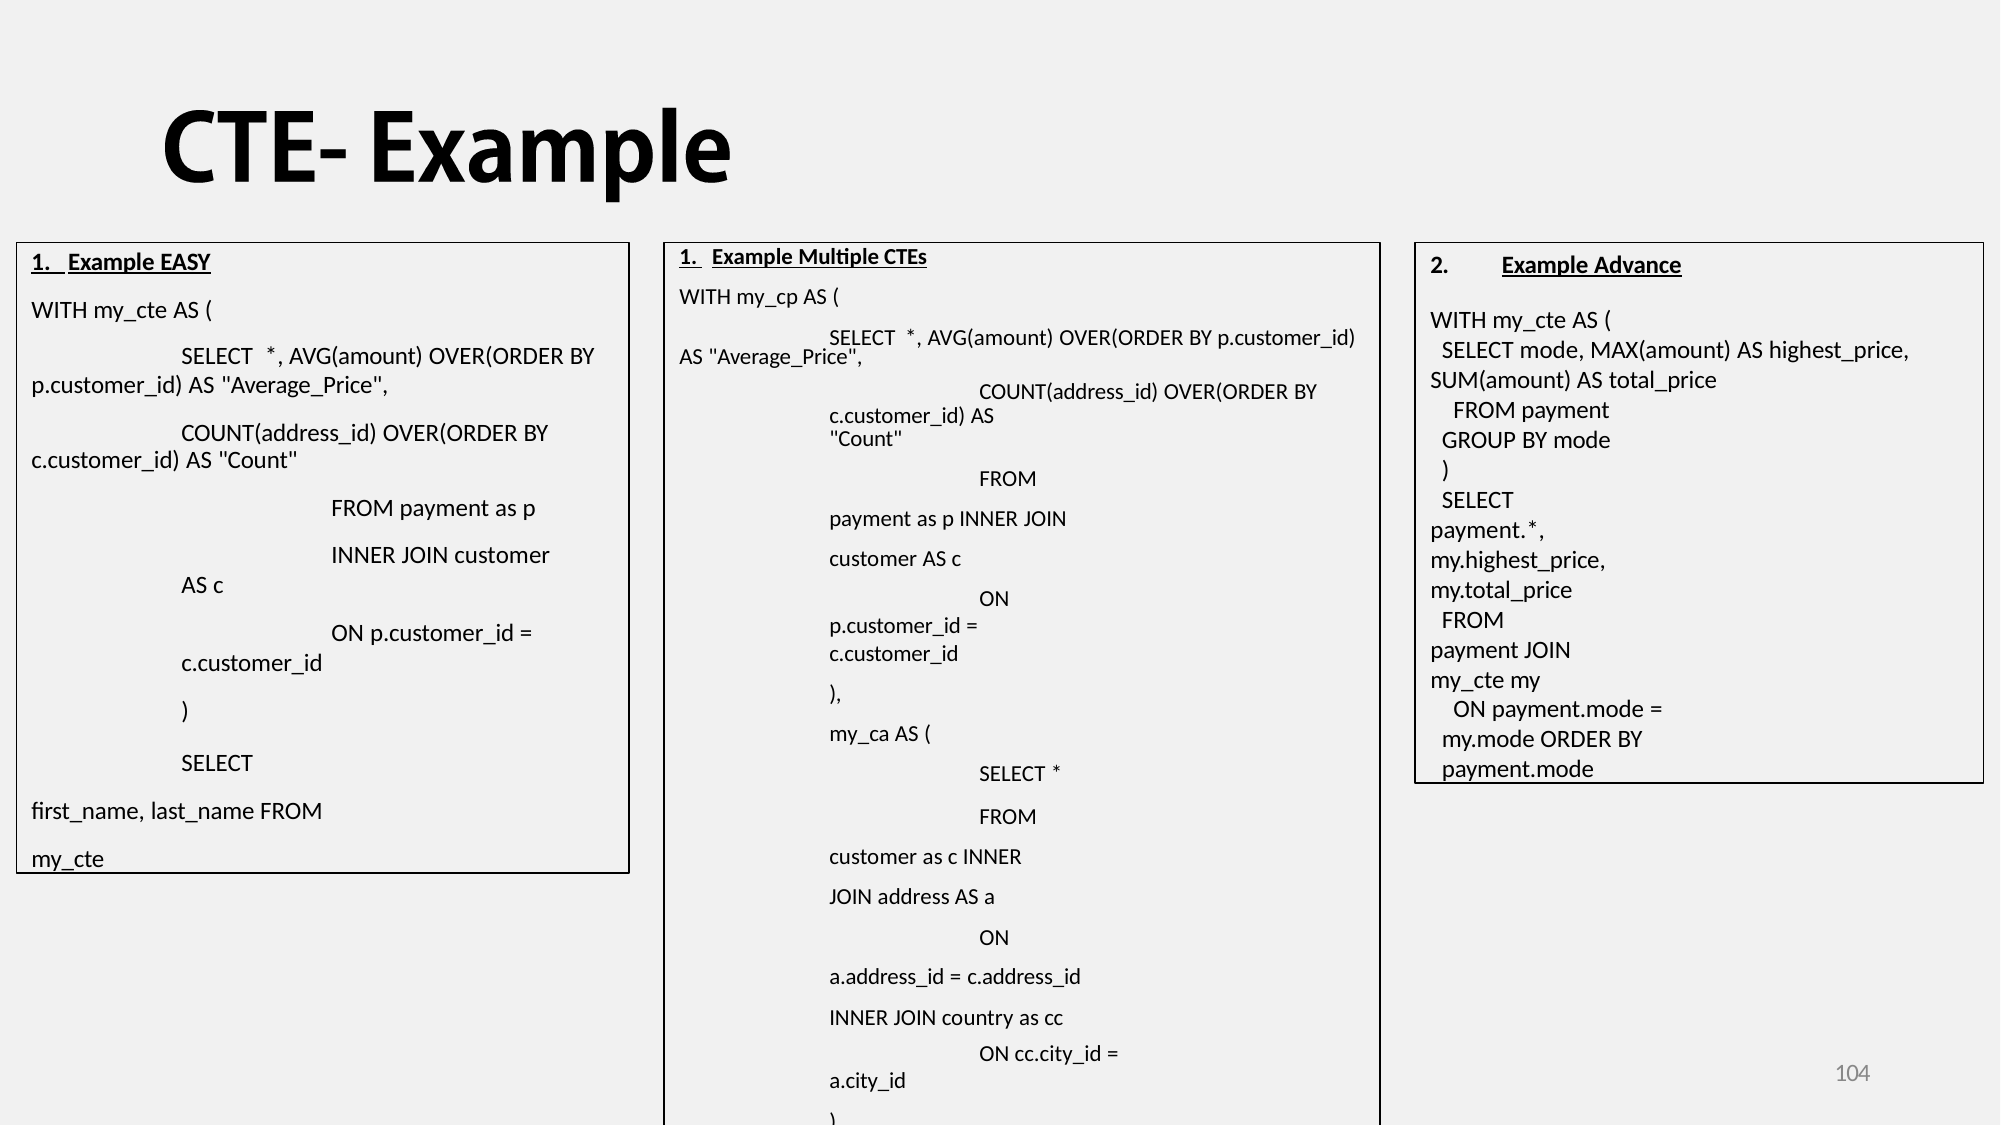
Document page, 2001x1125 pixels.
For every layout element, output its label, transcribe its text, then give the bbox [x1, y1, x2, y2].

text_box 1. Example Multiple CTEs WITH my_cp AS ( SELECT *, AVG(amount) OVER(ORDER BY p.customer_id) AS "Average_Price", COUNT(address_id) OVER(ORDER BY c.customer_id) AS "Count" FROM payment as p INNER JOIN customer AS c ON p.customer_id = c.customer_id ), my_ca AS ( SELECT * FROM customer as c INNER JOIN address AS a ON a.address_id = c.address_id INNER JOIN country as cc ON cc.city_id = a.city_id ) SELECT cp.first_name, cp.last_name, ca.city, ca.country, cp.amount FROM my_ca as ca , my_cp as cp [664, 242, 1381, 1125]
text_box 2. Example Advance WITH my_cte AS ( SELECT mode, MAX(amount) AS highest_price, SUM(amount) AS total_price FROM payment GROUP BY mode ) SELECT payment.*, my.highest_price, my.total_price FROM payment JOIN my_cte my ON payment.mode = my.mode ORDER BY payment.mode [1415, 242, 1984, 783]
slide_number 104 [1802, 1060, 1875, 1100]
text_box 1. Example EASY WITH my_cte AS ( SELECT *, AVG(amount) OVER(ORDER BY p.customer_id) AS "Average_Price", COUNT(address_id) OVER(ORDER BY c.customer_id) AS "Count" FROM payment as p INNER JOIN customer AS c ON p.customer_id = c.customer_id ) SELECT first_name, last_name FROM my_cte [16, 242, 629, 873]
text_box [161, 92, 785, 209]
